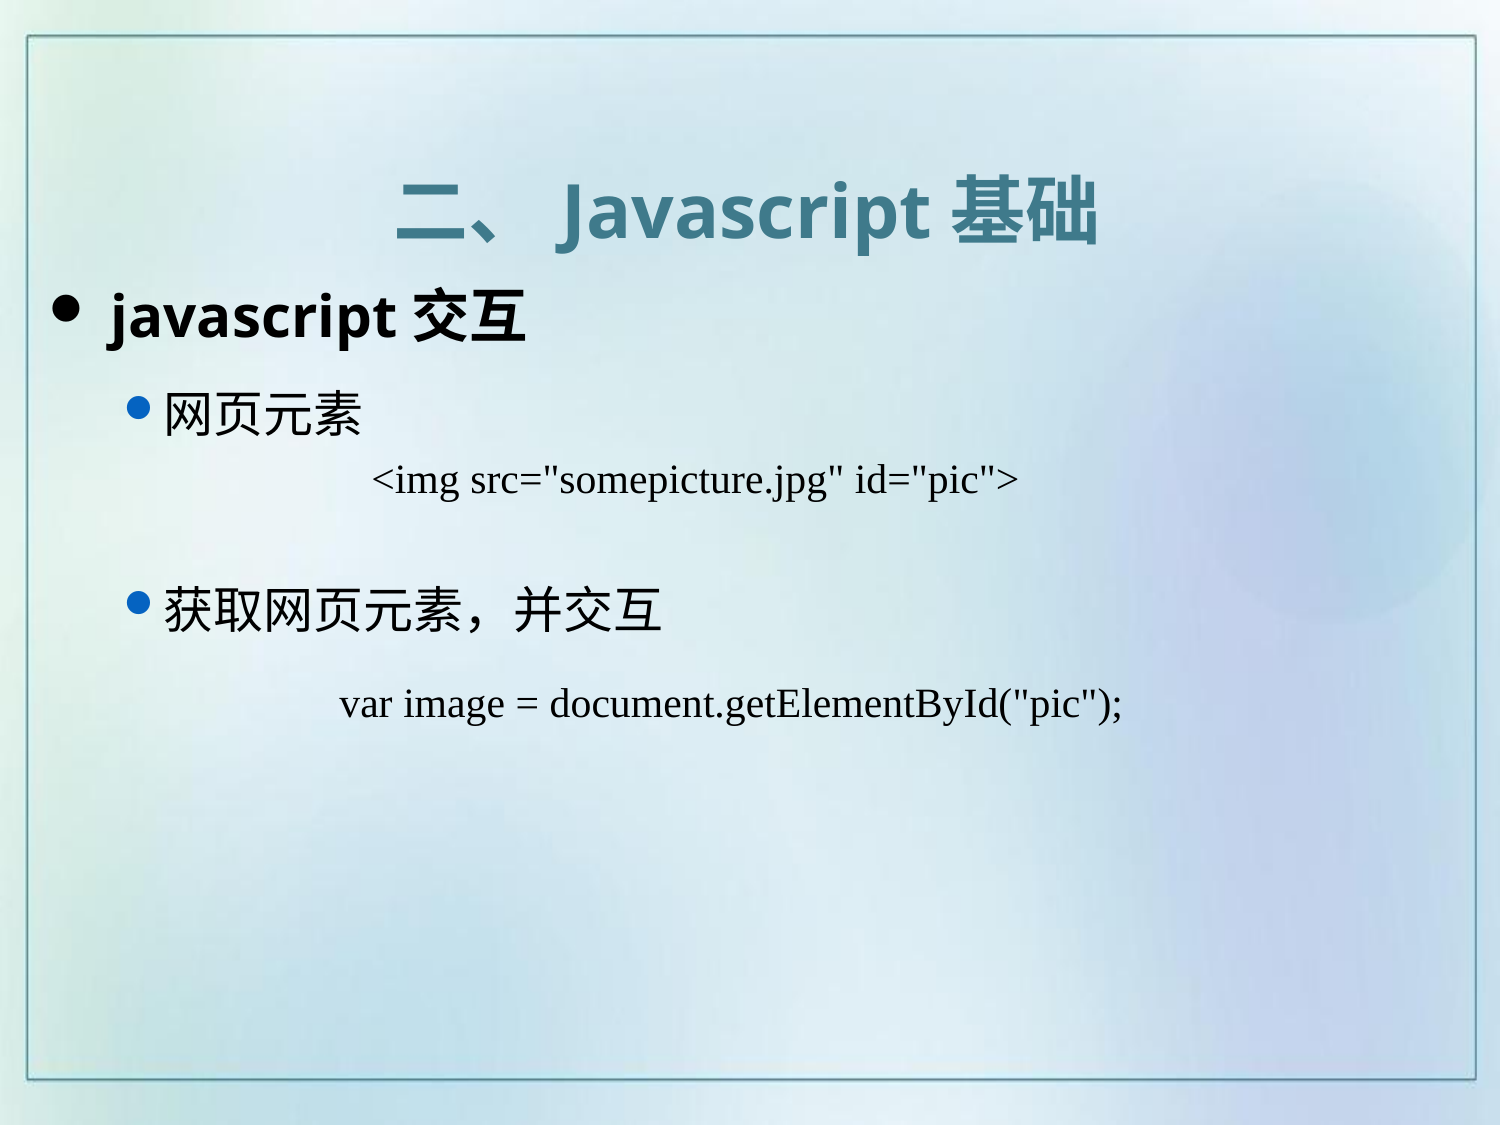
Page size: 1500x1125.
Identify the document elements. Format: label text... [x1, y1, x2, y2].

text_box var image = document.getElementById("pic"); [324, 668, 1158, 734]
title 二、Javascript基础 [46, 97, 1448, 301]
list javascript交互 网页元素 获取网页元素，并交互 [0, 243, 1434, 1076]
picture [0, 0, 1500, 1125]
text_box <img src="somepicture.jpg" id="pic"> [312, 444, 1147, 510]
